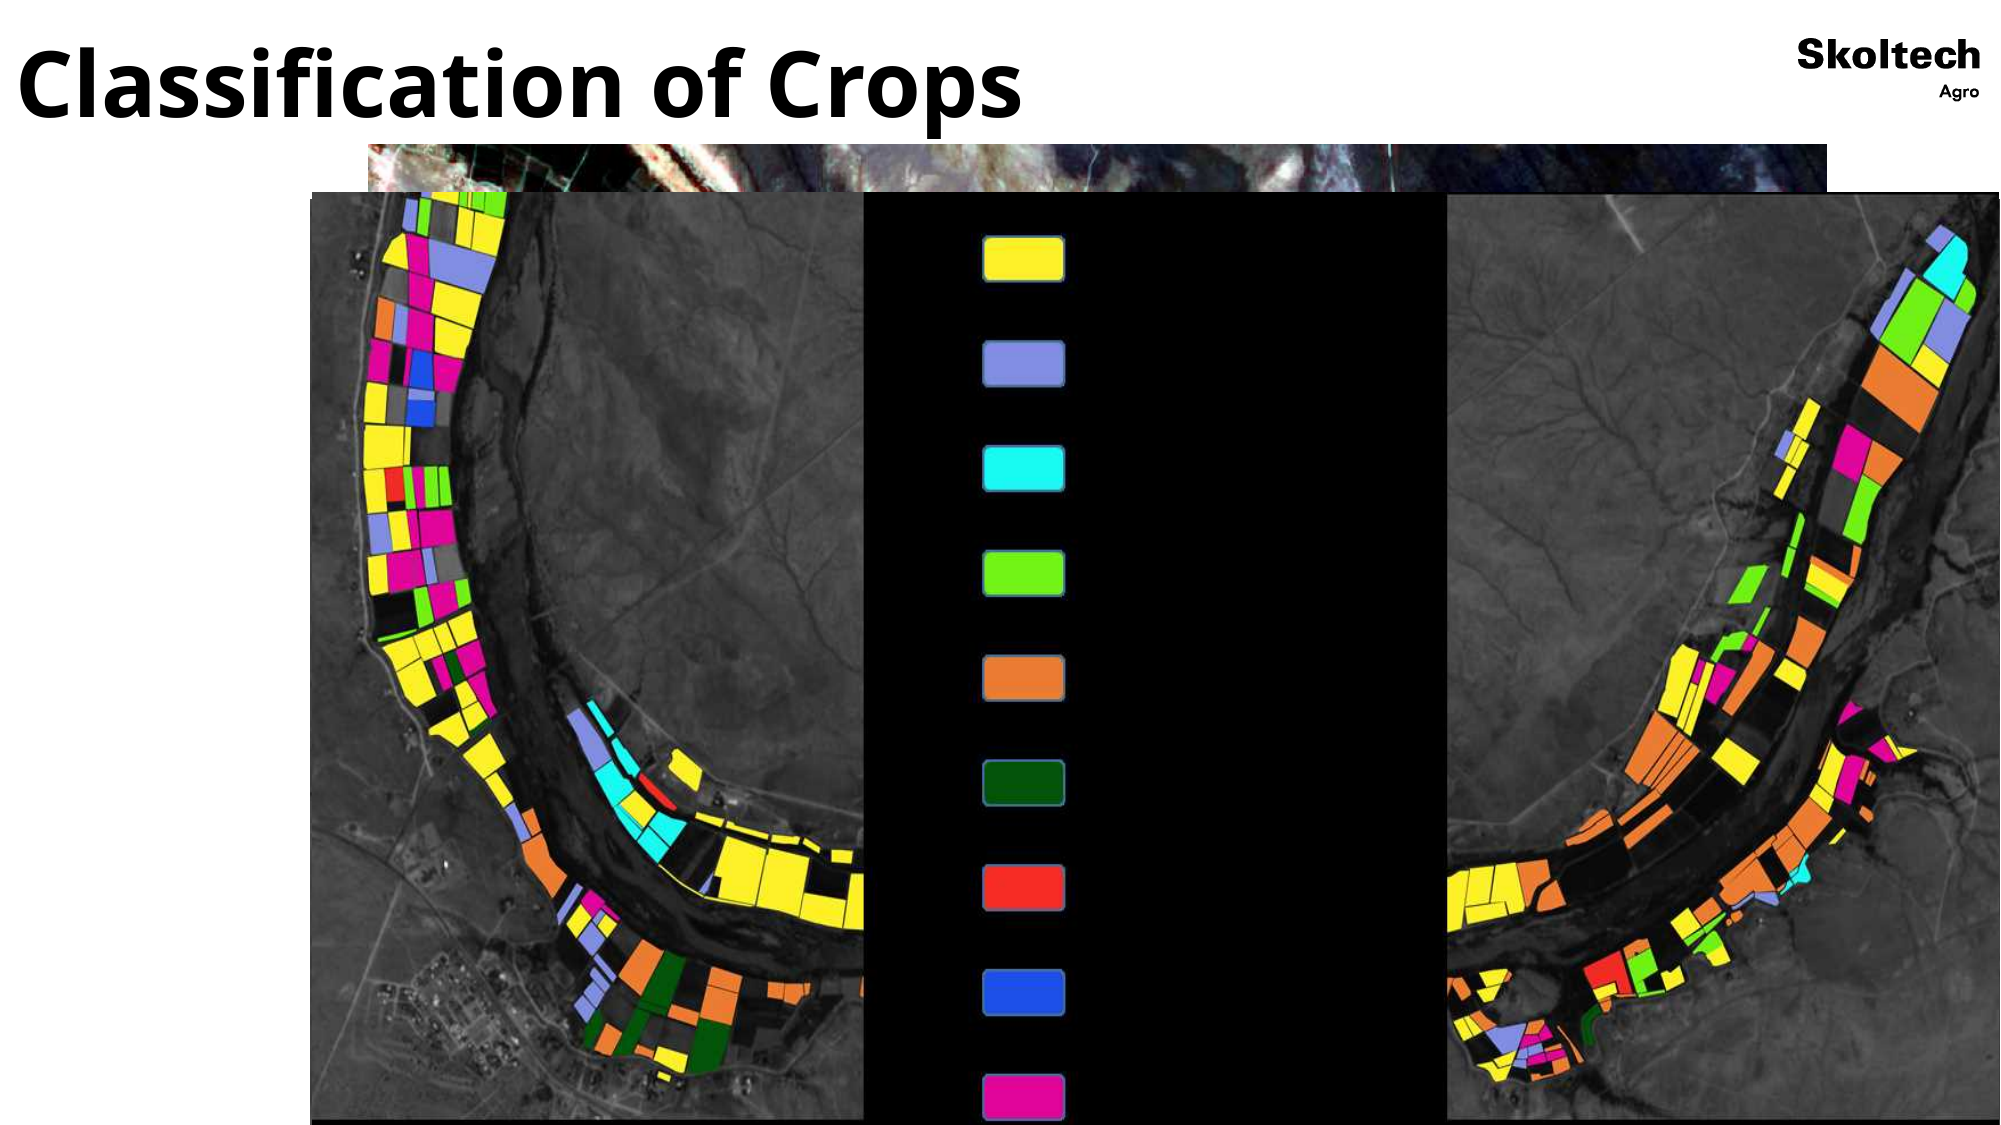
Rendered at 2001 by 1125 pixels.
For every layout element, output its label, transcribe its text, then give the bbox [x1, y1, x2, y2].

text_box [312, 192, 1999, 1125]
title Classification of Crops [0, 0, 1946, 175]
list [368, 144, 1827, 192]
picture [1946, 20, 1985, 116]
